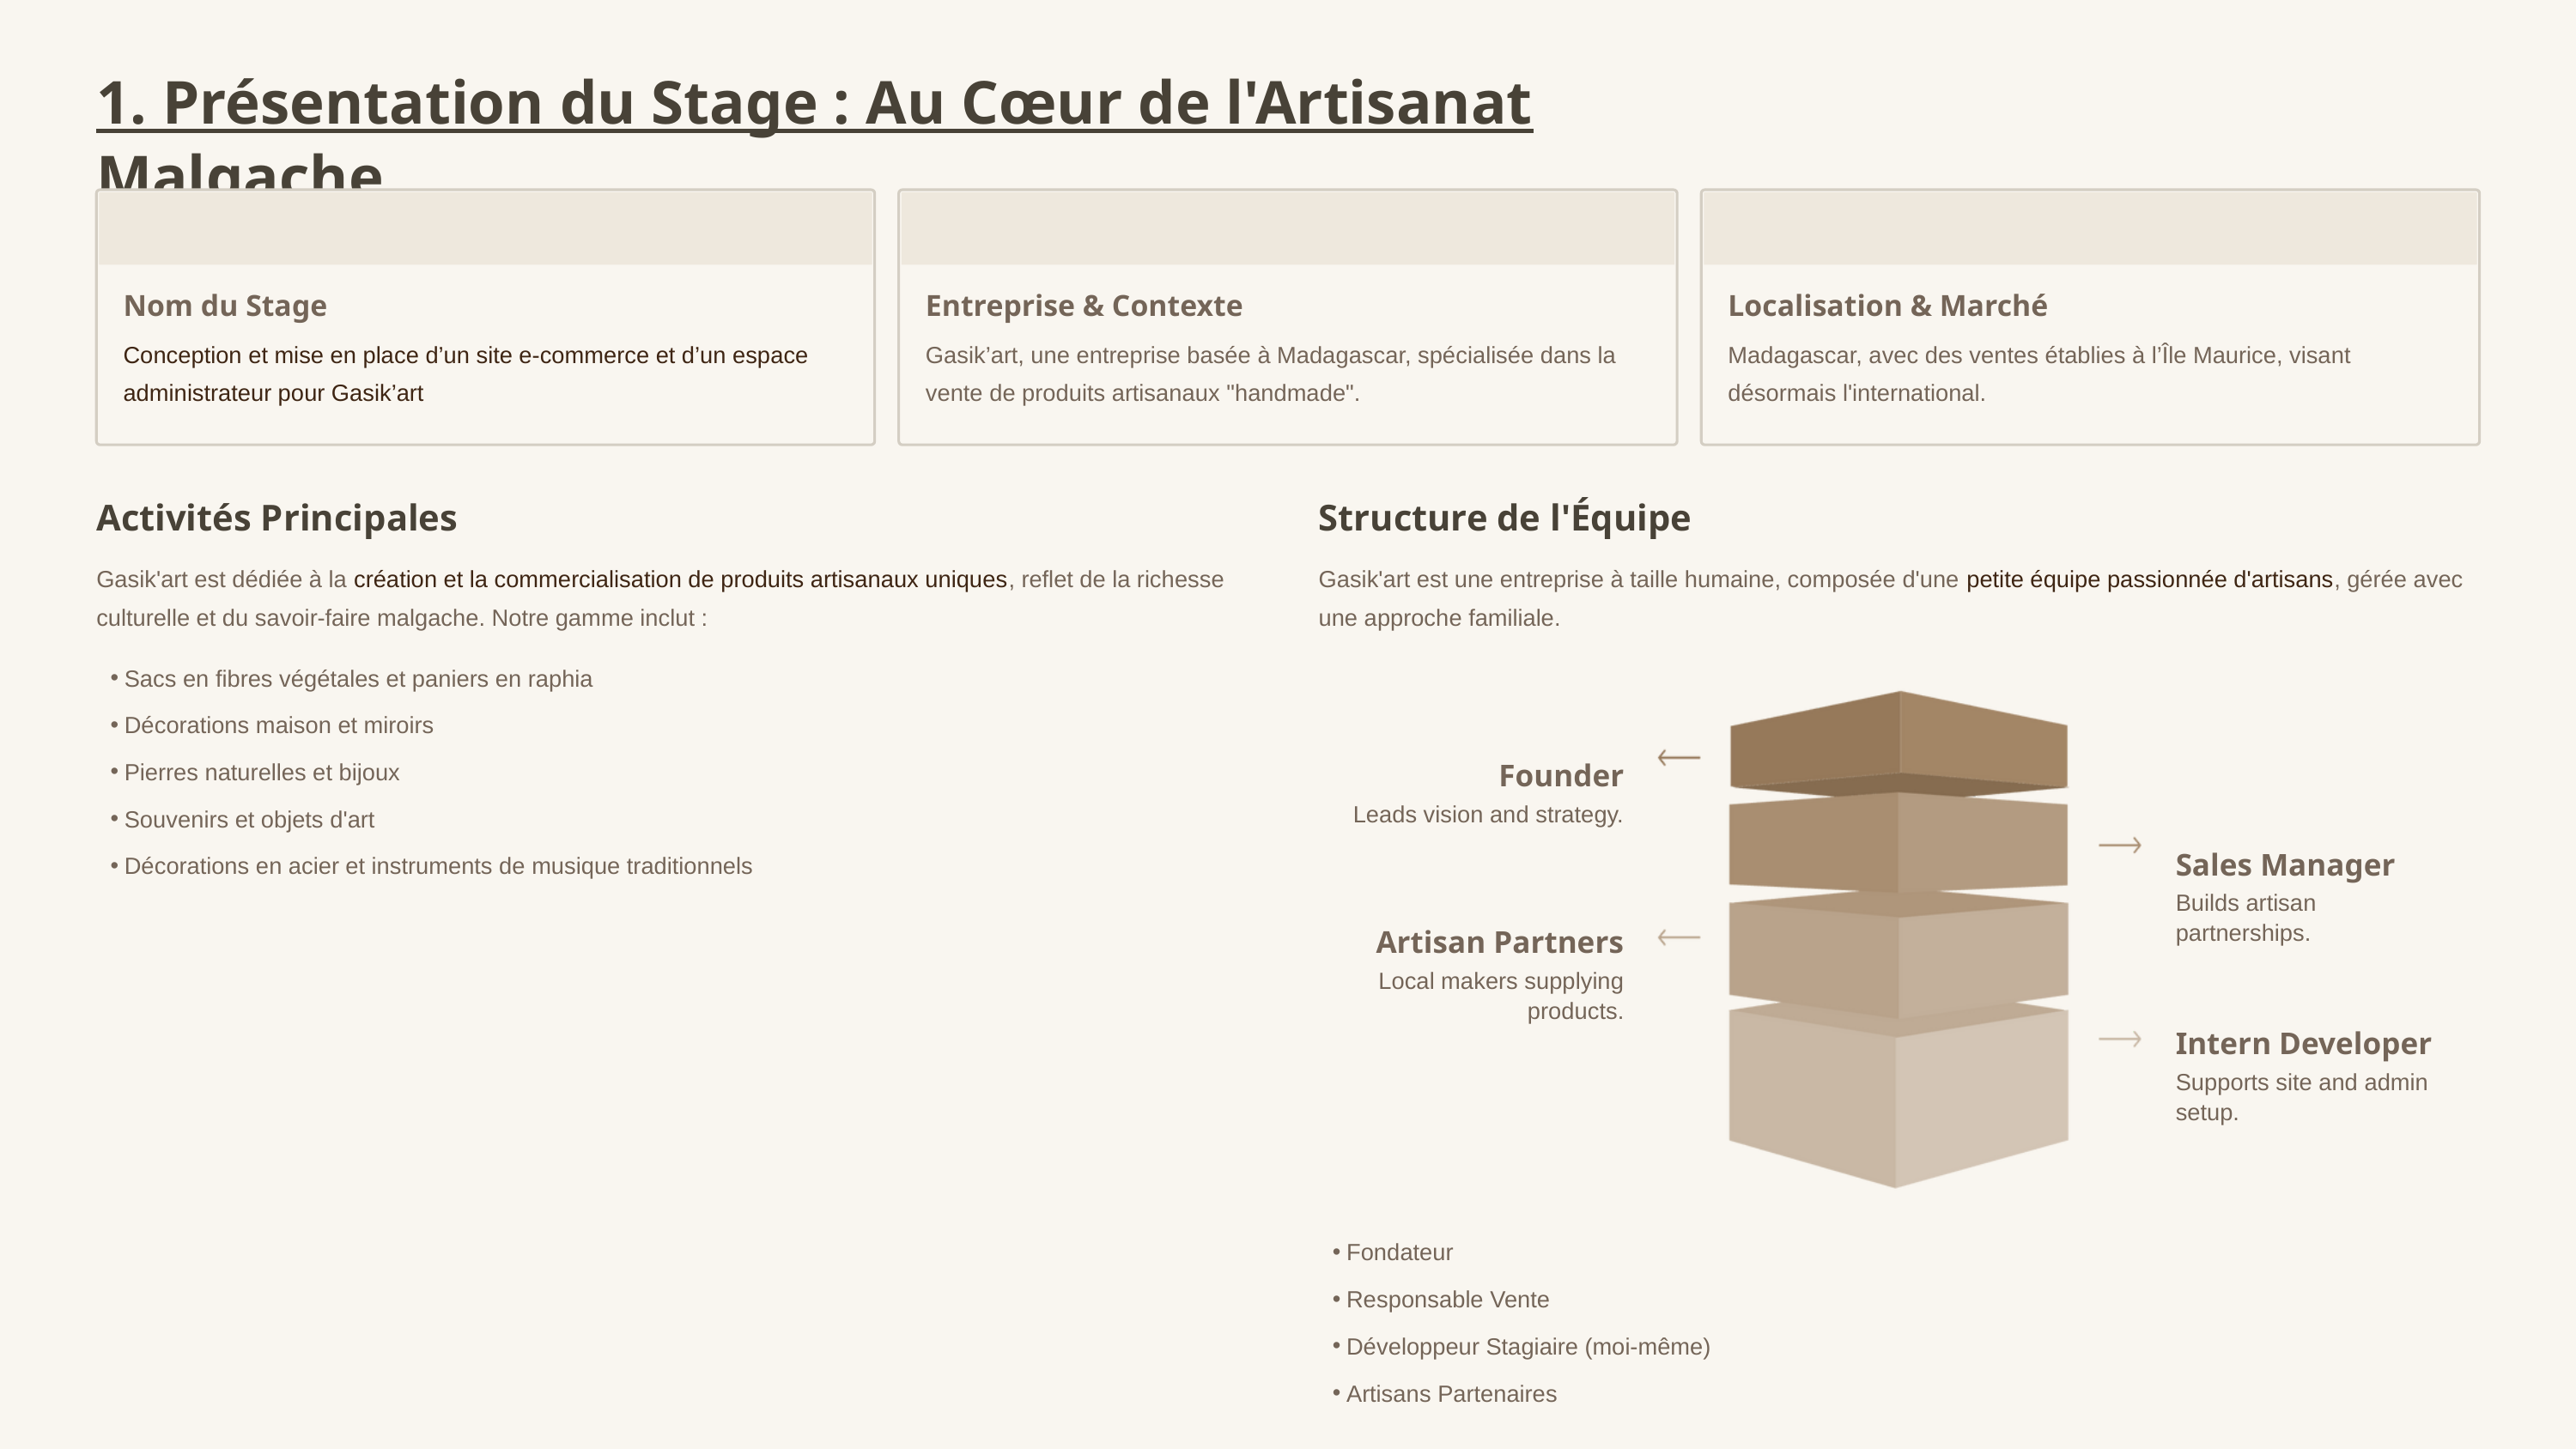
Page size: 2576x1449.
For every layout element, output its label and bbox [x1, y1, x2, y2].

text_box [1704, 191, 2477, 265]
text_box [94, 188, 877, 447]
text_box [0, 0, 2576, 1449]
text_box [1699, 188, 2482, 447]
text_box [901, 191, 1675, 265]
text_box [1318, 669, 2482, 1212]
text_box [896, 188, 1679, 447]
text_box [99, 191, 872, 265]
